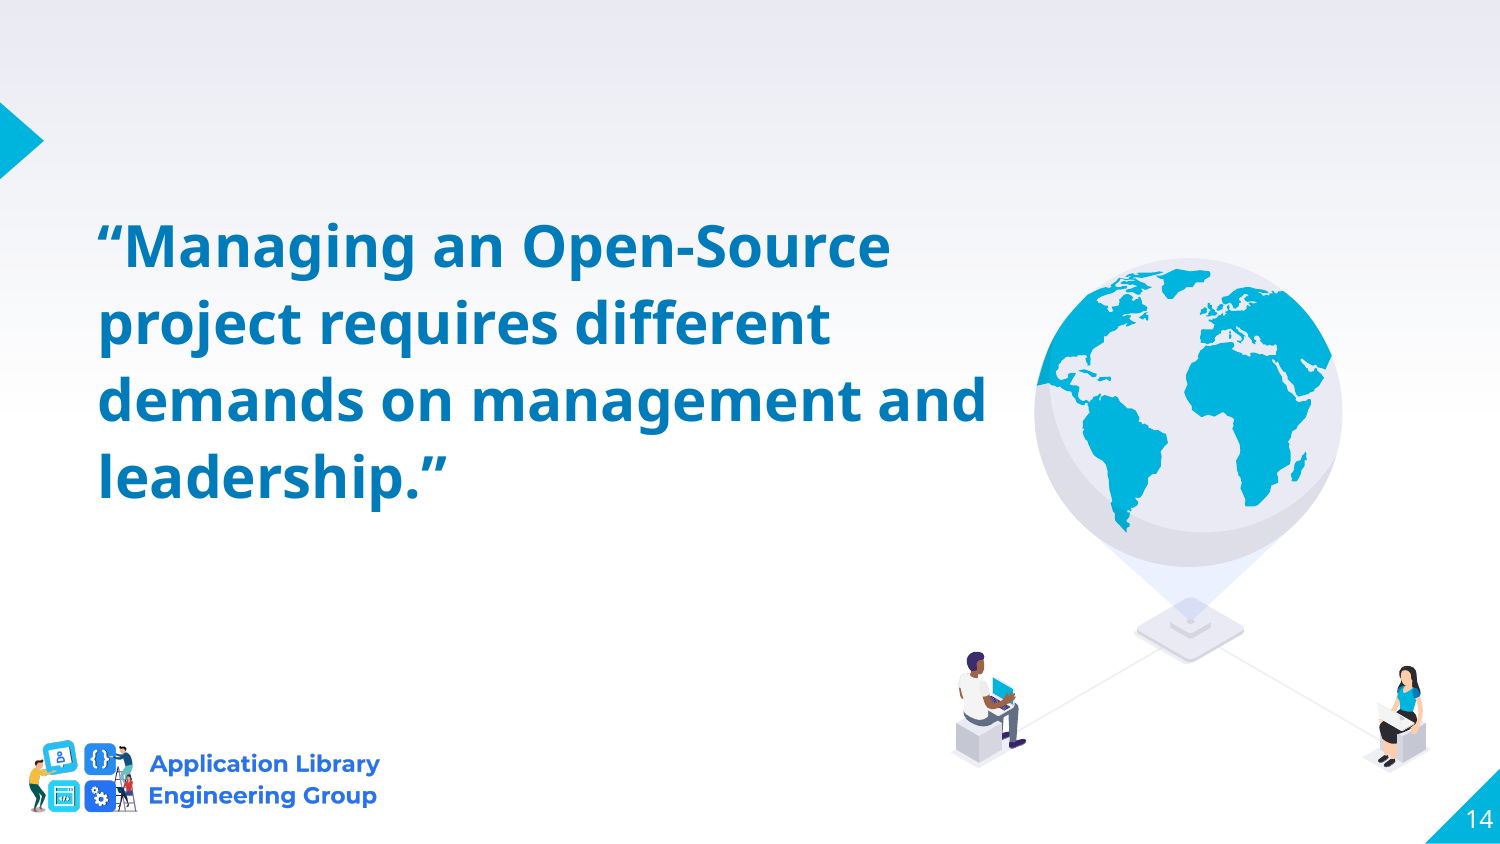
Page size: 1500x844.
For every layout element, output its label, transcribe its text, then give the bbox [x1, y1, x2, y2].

slide_number 14 [1418, 760, 1494, 838]
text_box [950, 257, 1432, 774]
list “Managing an Open-Source project requires different demands on management and leadership.” [78, 202, 1005, 636]
picture [0, 699, 416, 844]
